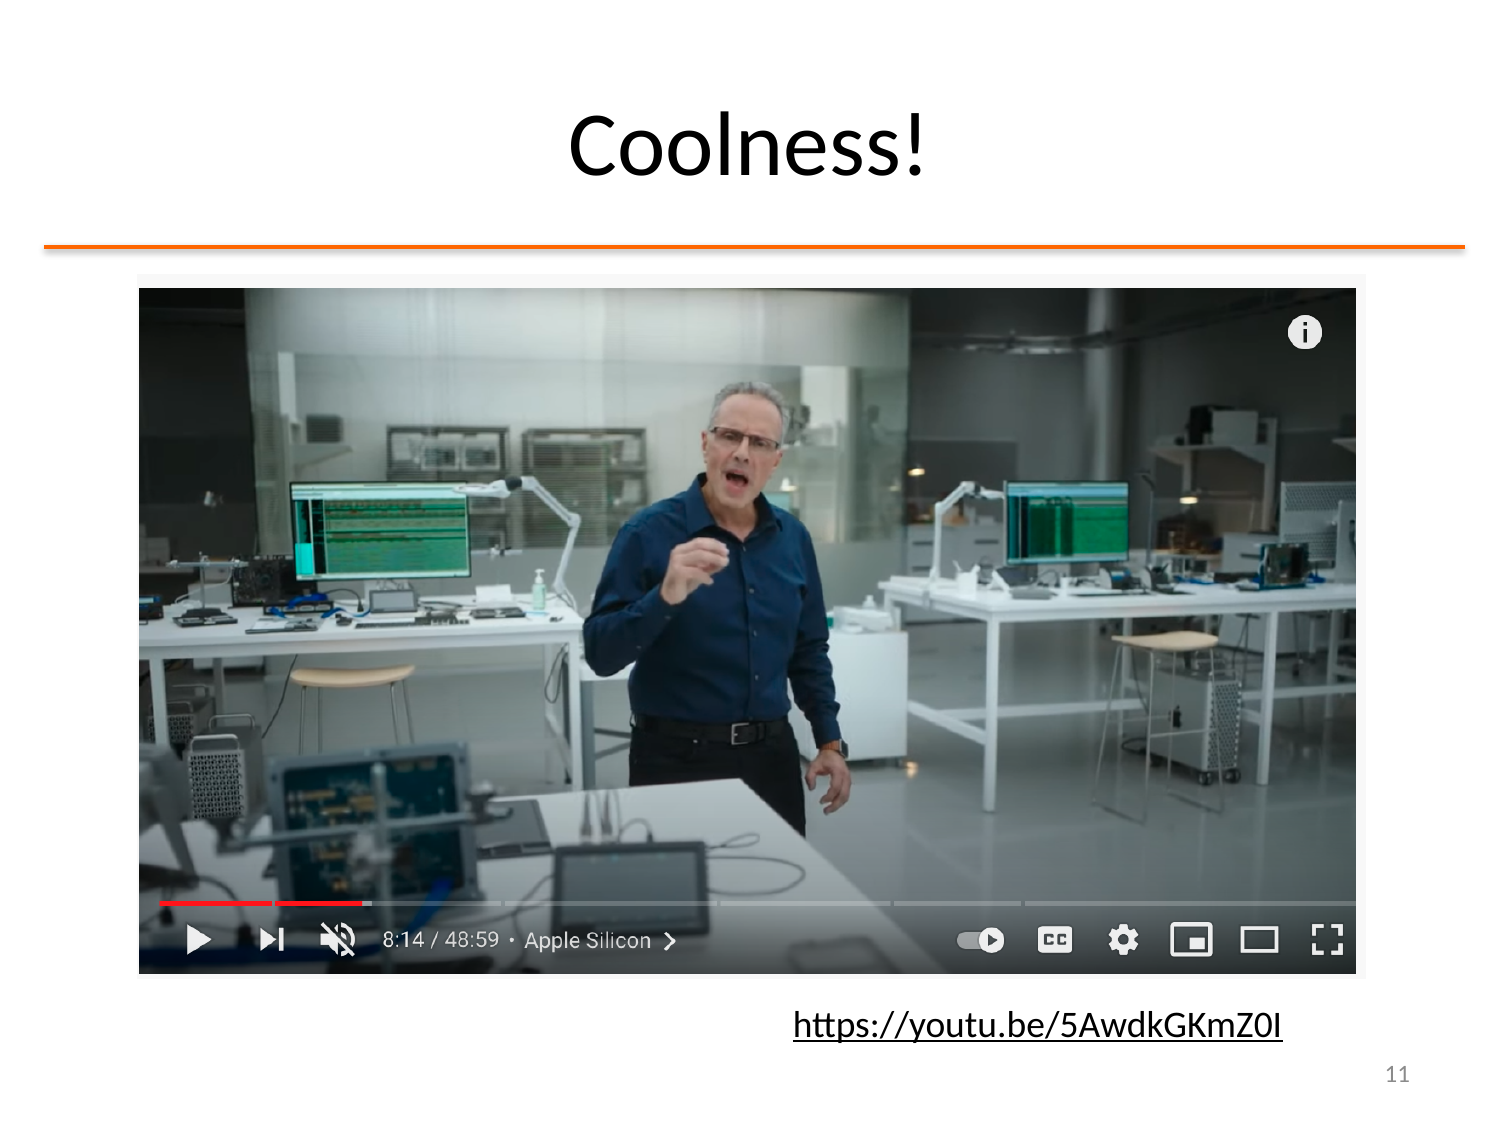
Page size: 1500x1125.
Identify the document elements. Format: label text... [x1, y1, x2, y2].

title Coolness! [75, 45, 1425, 233]
picture [137, 274, 1366, 979]
text_box https://youtu.be/5AwdkGKmZ0I [778, 992, 1307, 1053]
slide_number 11 [1074, 1042, 1425, 1103]
